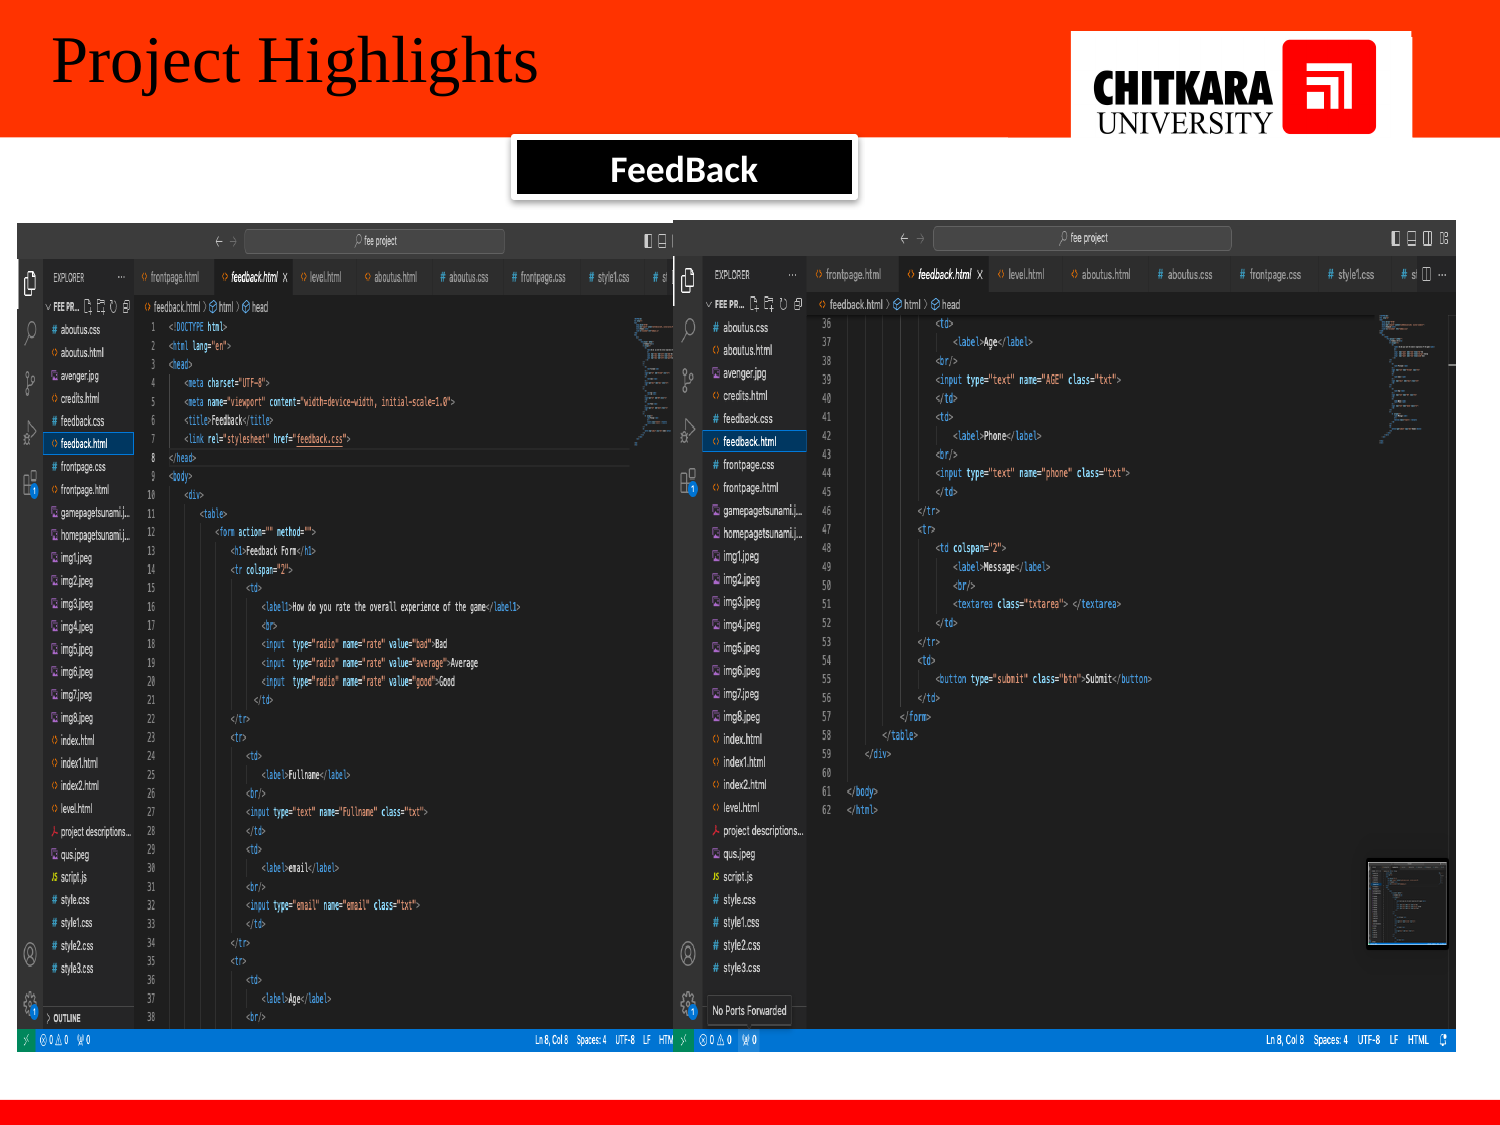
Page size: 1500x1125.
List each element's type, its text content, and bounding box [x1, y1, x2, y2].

picture [17, 203, 1500, 1053]
text_box Project Highlights [37, 8, 620, 183]
picture [1074, 37, 1391, 138]
text_box FeedBack [511, 134, 858, 200]
